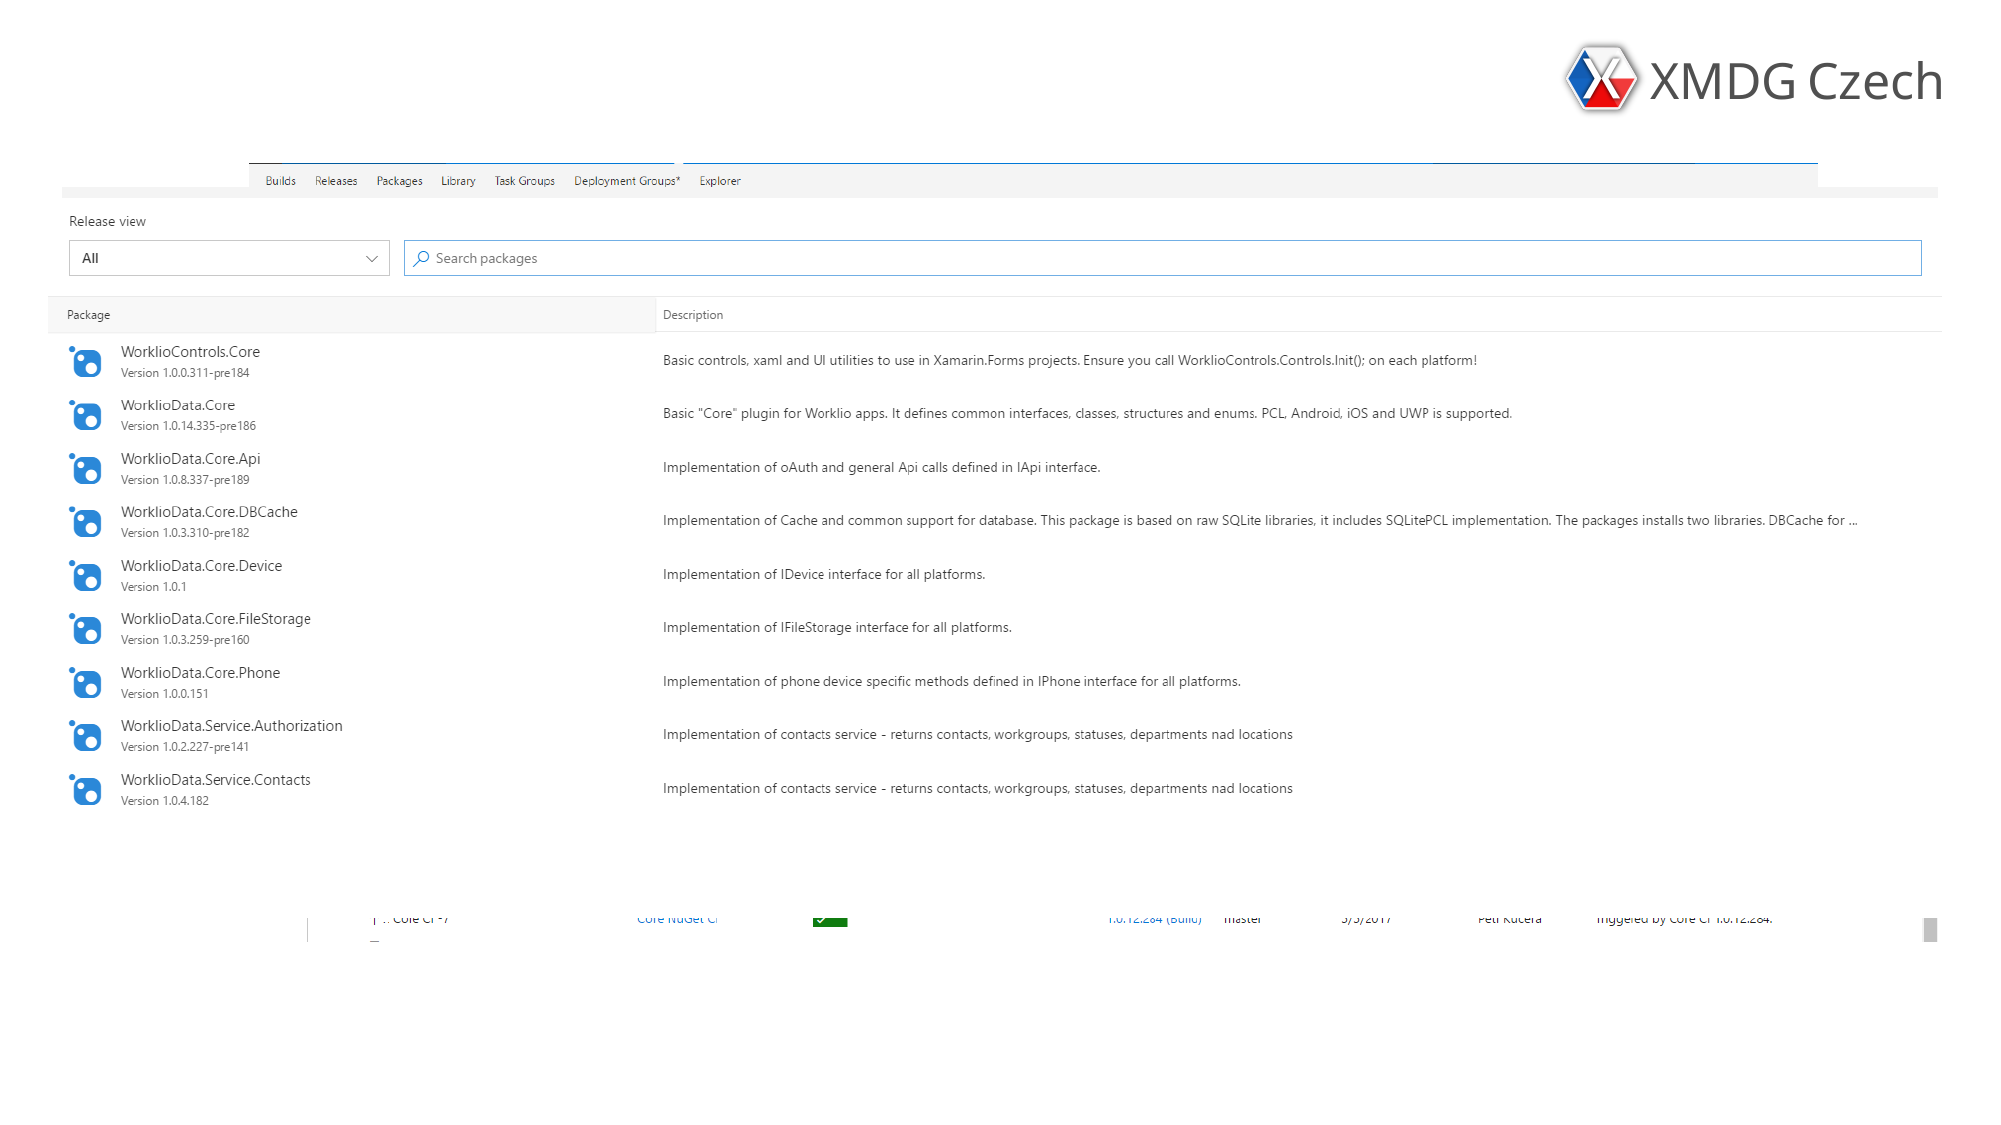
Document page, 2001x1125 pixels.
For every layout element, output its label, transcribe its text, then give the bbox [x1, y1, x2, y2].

picture [48, 163, 1943, 942]
picture [1556, 36, 1651, 122]
text_box XMDG Czech [1650, 49, 1950, 146]
